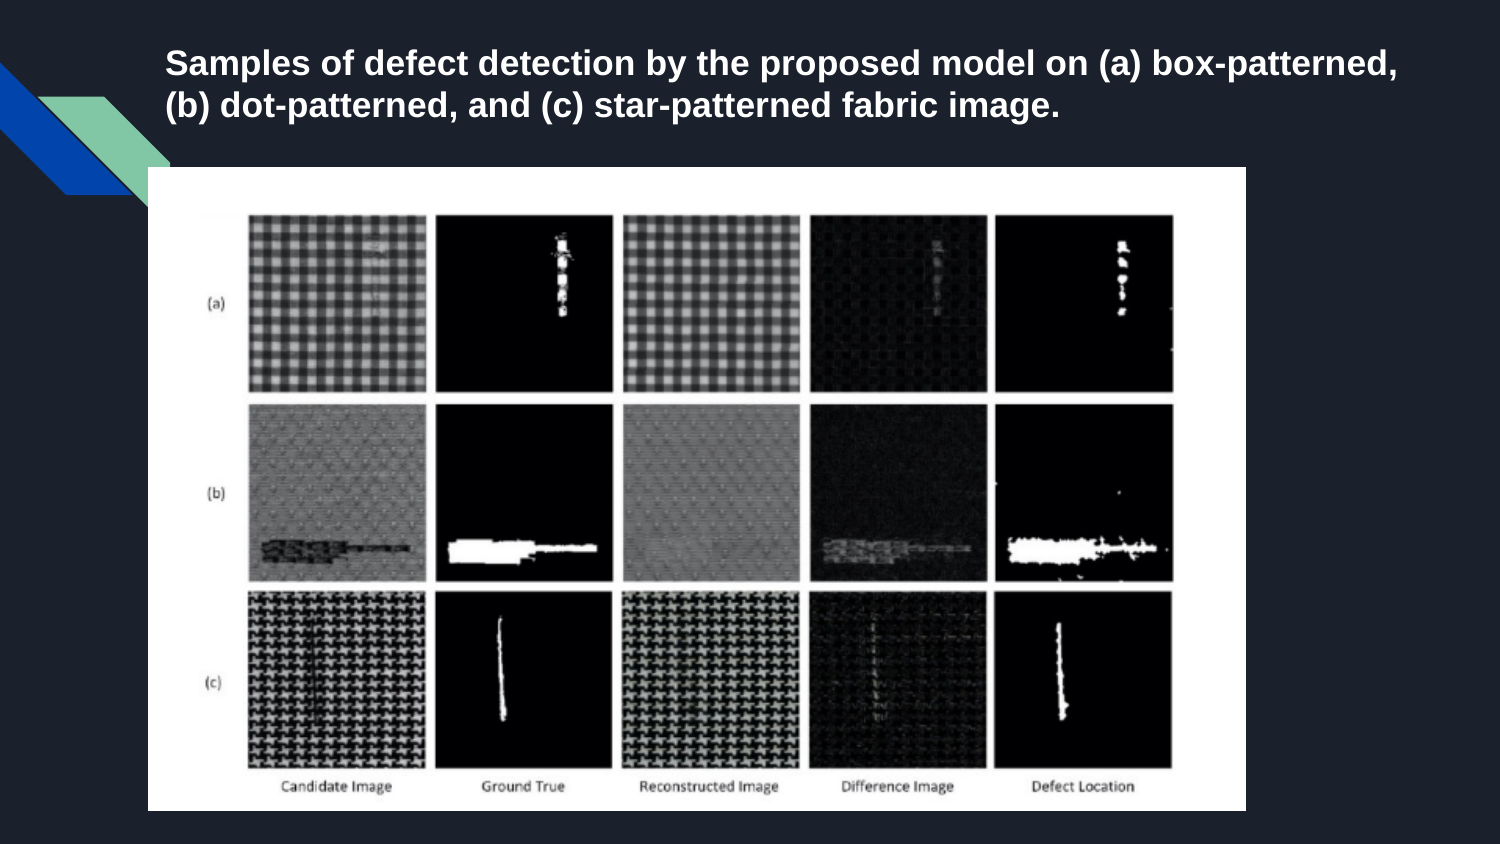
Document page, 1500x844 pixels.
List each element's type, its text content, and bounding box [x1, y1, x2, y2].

picture [147, 166, 1246, 812]
text_box Samples of defect detection by the proposed model on (a) box-patterned, (b) dot-patterned, and (c) star-patterned fabric image. [149, 24, 1415, 140]
